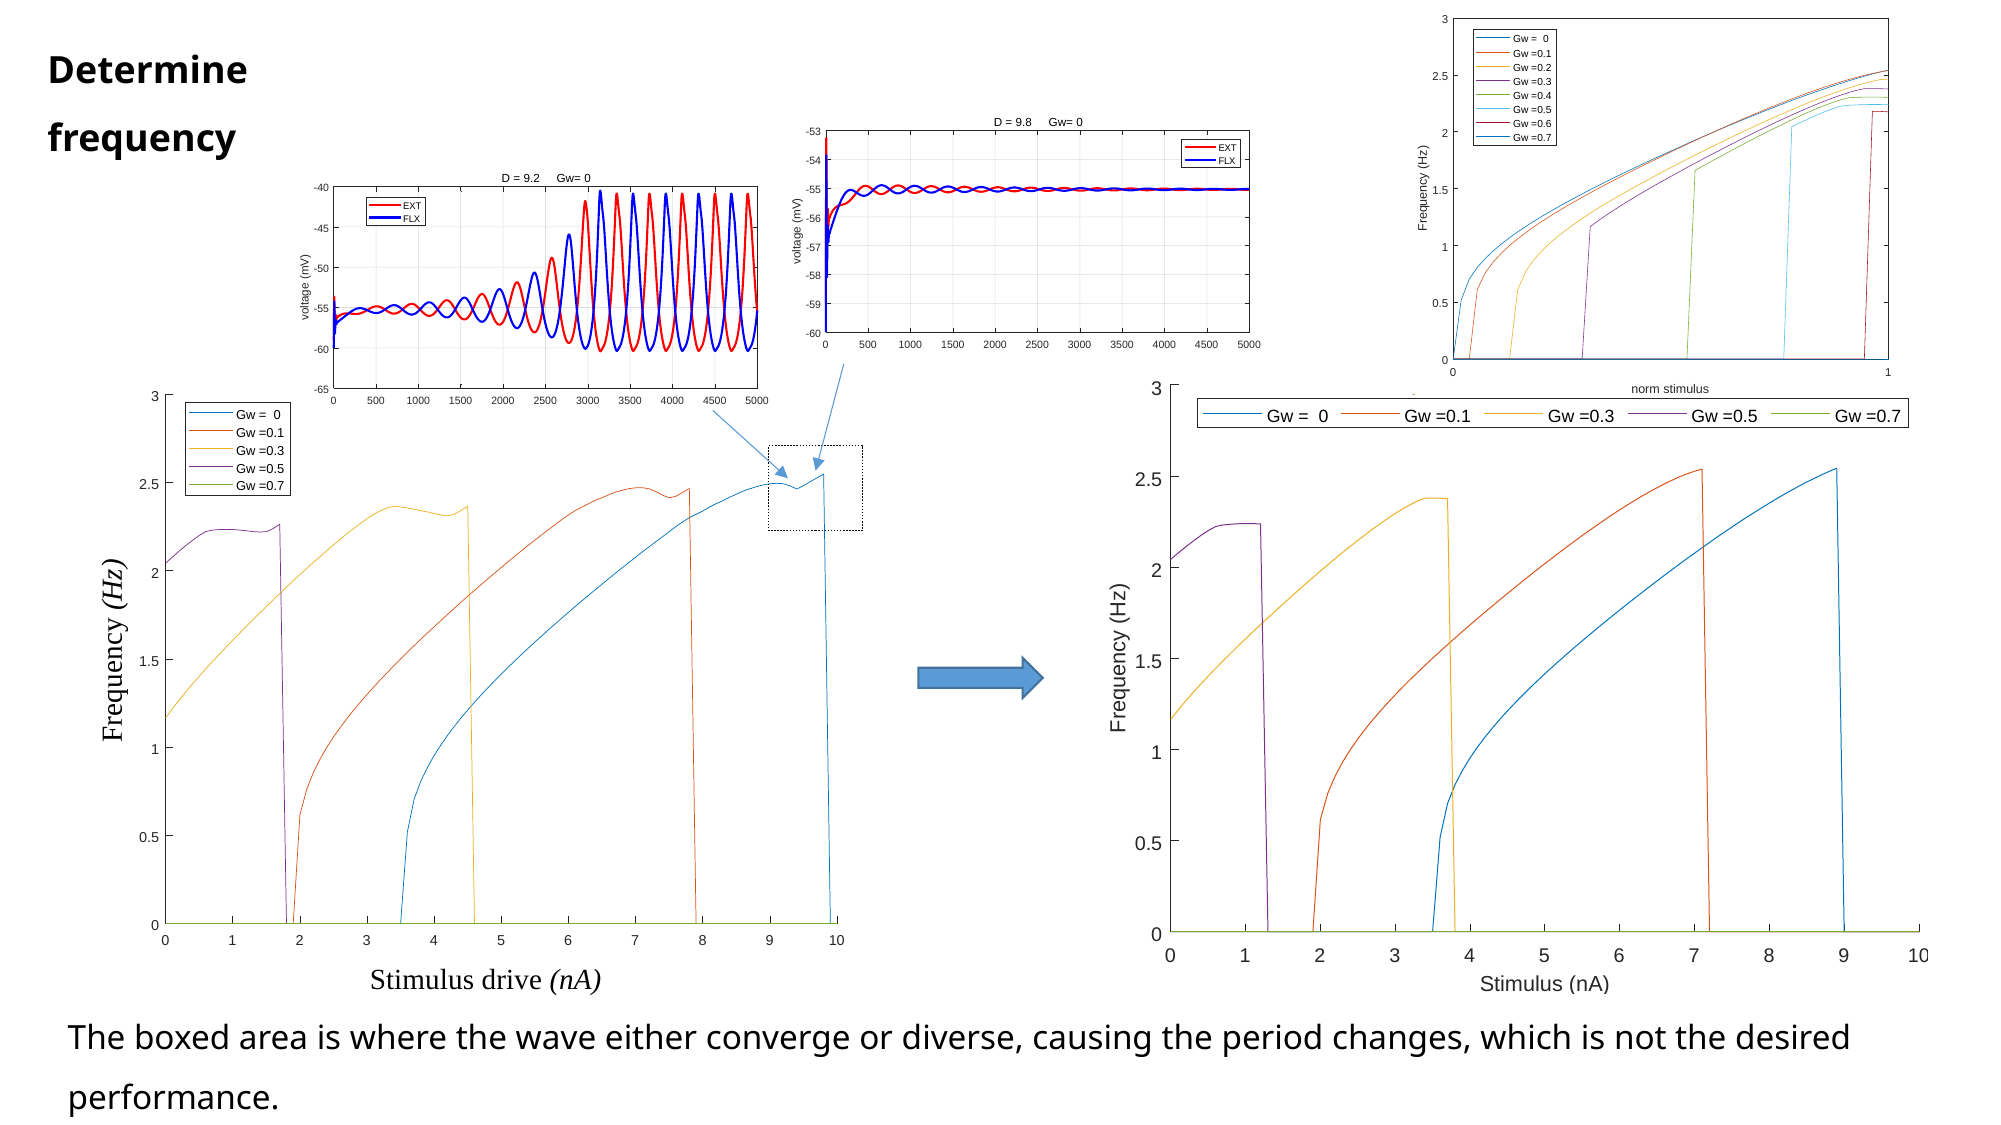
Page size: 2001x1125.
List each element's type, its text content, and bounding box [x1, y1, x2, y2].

picture [787, 112, 1261, 349]
text_box [919, 655, 1045, 701]
picture [1101, 11, 1928, 994]
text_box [712, 410, 788, 479]
text_box Determine frequency [32, 16, 449, 167]
picture [295, 168, 769, 405]
text_box The boxed area is where the wave either converge or diverse, causing the period changes, which is not the desired performance. Solution: find peaks of wave and used standard deviation to see if it’s converge or diverse. [52, 988, 1989, 1125]
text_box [52, 345, 919, 998]
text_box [815, 364, 844, 471]
